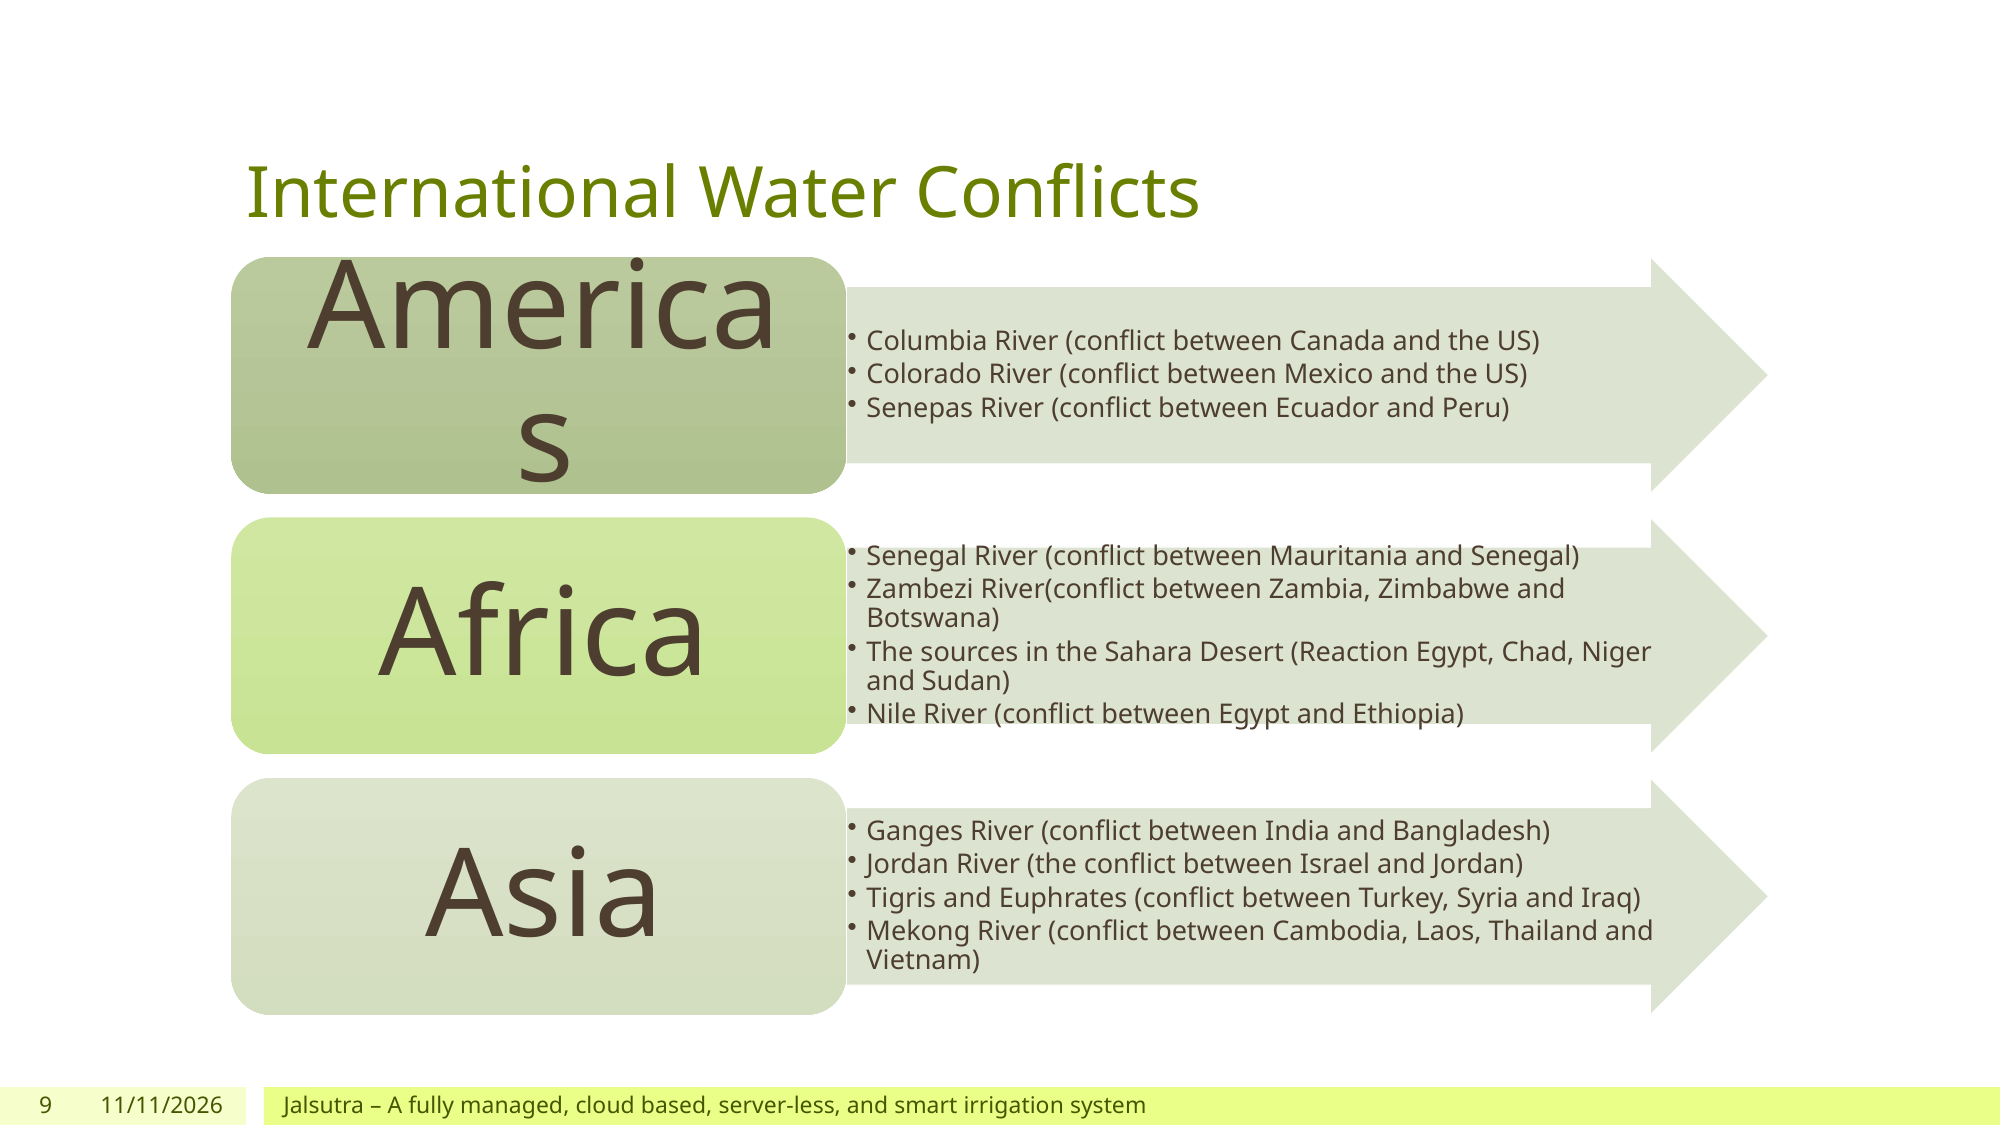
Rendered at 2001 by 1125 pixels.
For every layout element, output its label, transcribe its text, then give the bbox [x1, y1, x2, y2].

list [231, 256, 1769, 1015]
footer Jalsutra – A fully managed, cloud based, server-less, and smart irrigation system [268, 1087, 1769, 1125]
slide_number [74, 1087, 239, 1125]
title International Water Conflicts [231, 45, 1769, 240]
slide_number 9 [0, 1087, 68, 1125]
